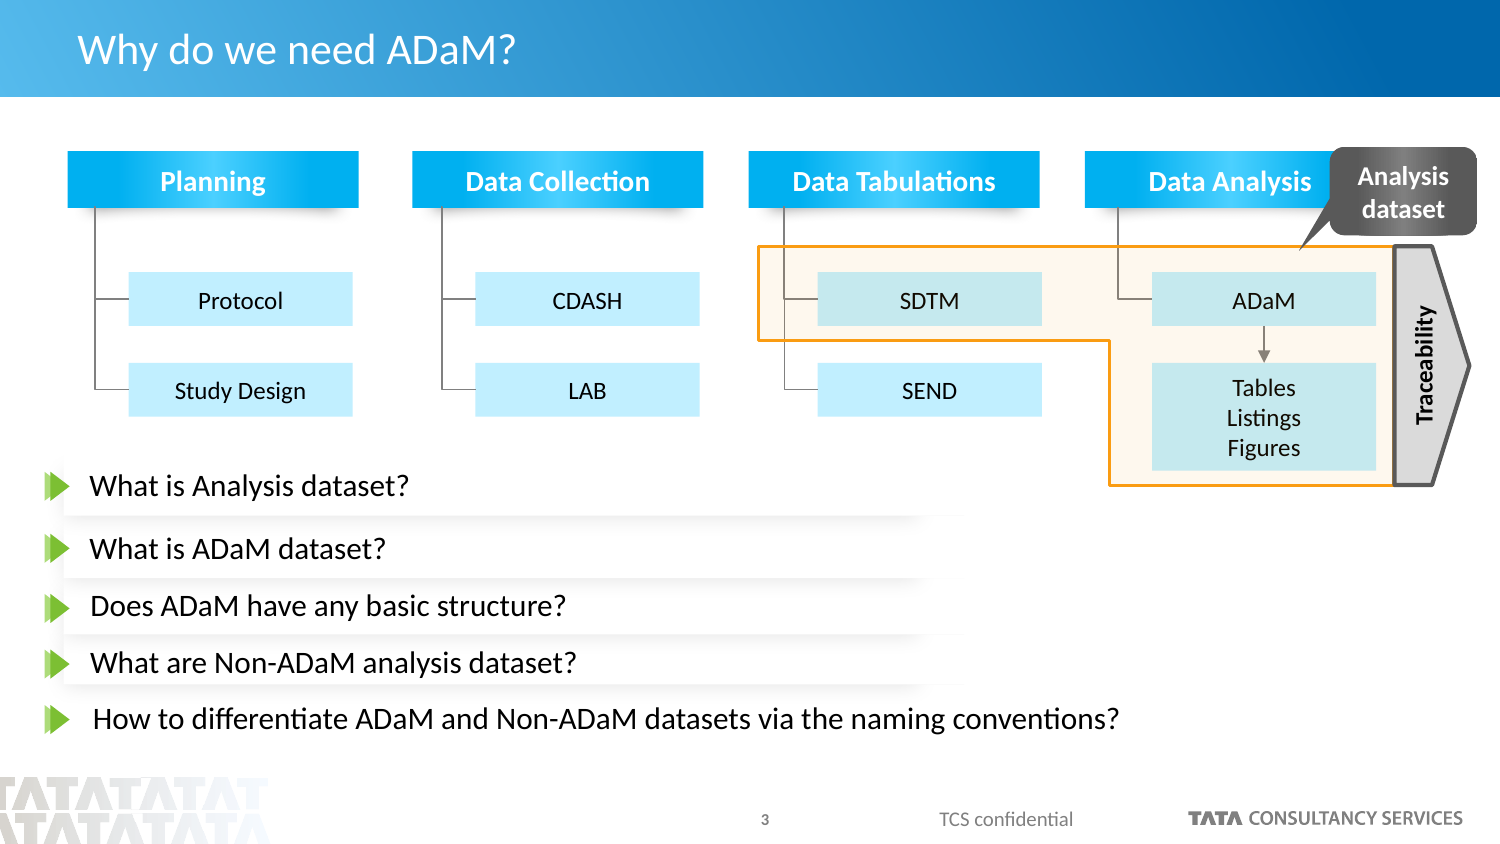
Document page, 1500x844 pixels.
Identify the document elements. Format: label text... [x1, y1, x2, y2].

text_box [65, 235, 158, 271]
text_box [19, 280, 204, 316]
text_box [1084, 151, 1377, 234]
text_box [366, 280, 550, 316]
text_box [1088, 235, 1182, 271]
text_box Study Design [127, 361, 355, 418]
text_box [748, 151, 1040, 234]
text_box LAB [473, 361, 702, 418]
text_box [754, 235, 847, 271]
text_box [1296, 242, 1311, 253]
list TCS confidential [775, 802, 1238, 834]
text_box SEND [816, 361, 1044, 418]
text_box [708, 280, 893, 316]
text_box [67, 151, 359, 234]
text_box [756, 244, 1393, 487]
text_box Traceability [1392, 244, 1472, 488]
text_box Analysis dataset [1333, 144, 1480, 238]
text_box CDASH [473, 270, 702, 328]
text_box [44, 419, 1143, 745]
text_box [412, 235, 505, 271]
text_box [412, 151, 704, 234]
title Why do we need ADaM? [66, 7, 1463, 87]
text_box Protocol [127, 270, 355, 328]
